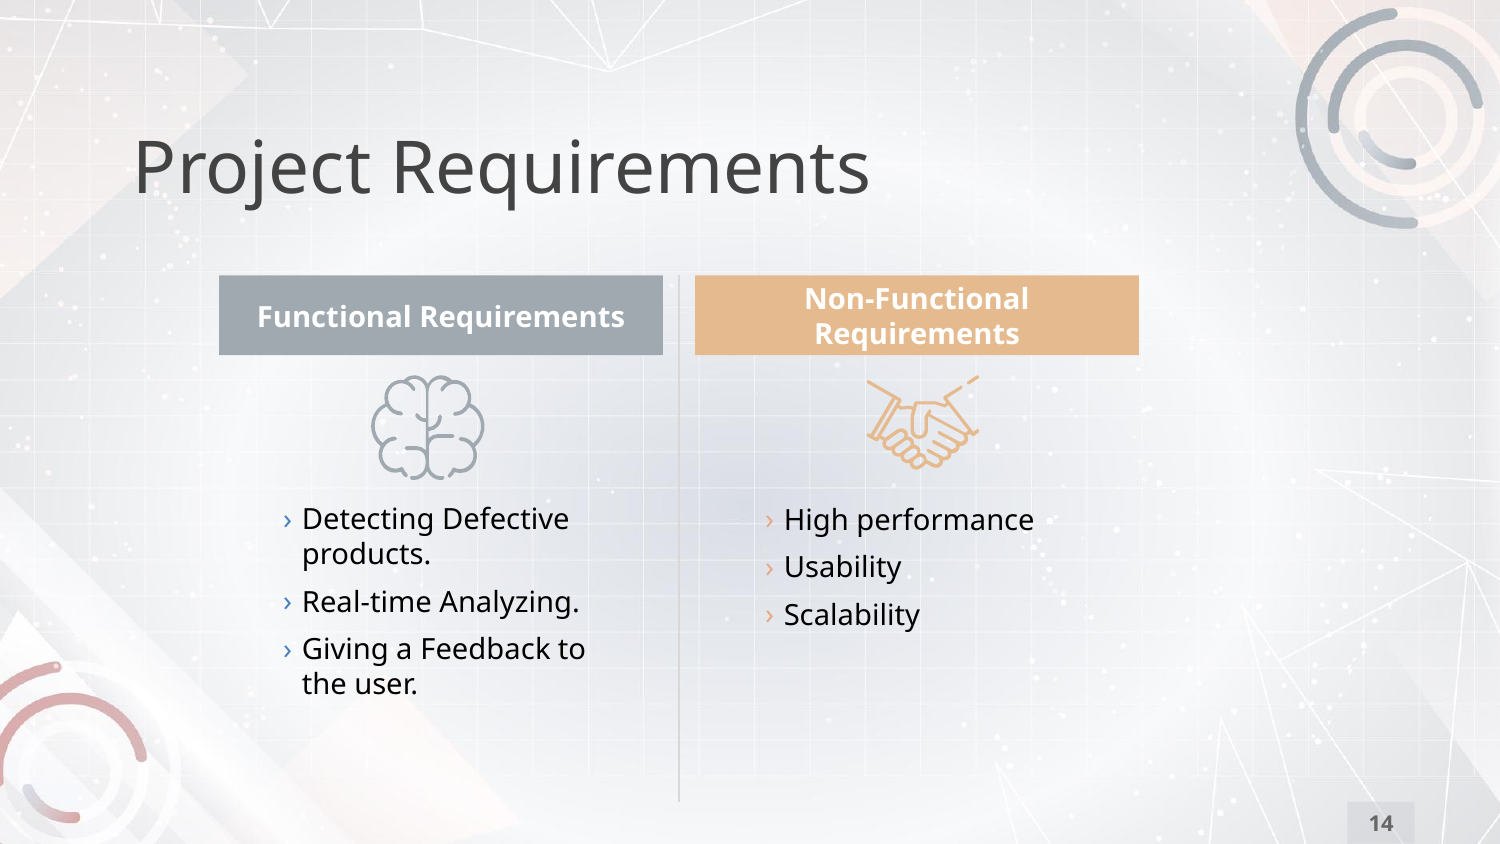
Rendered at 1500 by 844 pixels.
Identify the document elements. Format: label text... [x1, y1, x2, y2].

text_box 14 [1347, 801, 1415, 844]
text_box High performance Usability Scalability [749, 493, 1096, 639]
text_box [865, 375, 980, 470]
text_box Functional Requirements [219, 275, 663, 356]
text_box Detecting Defective products. Real-time Analyzing. Giving a Feedback to the user. [268, 493, 615, 708]
text_box Non-Functional Requirements [695, 275, 1139, 356]
text_box Project Requirements [118, 105, 1382, 199]
picture [0, 0, 1500, 844]
text_box [371, 375, 485, 481]
